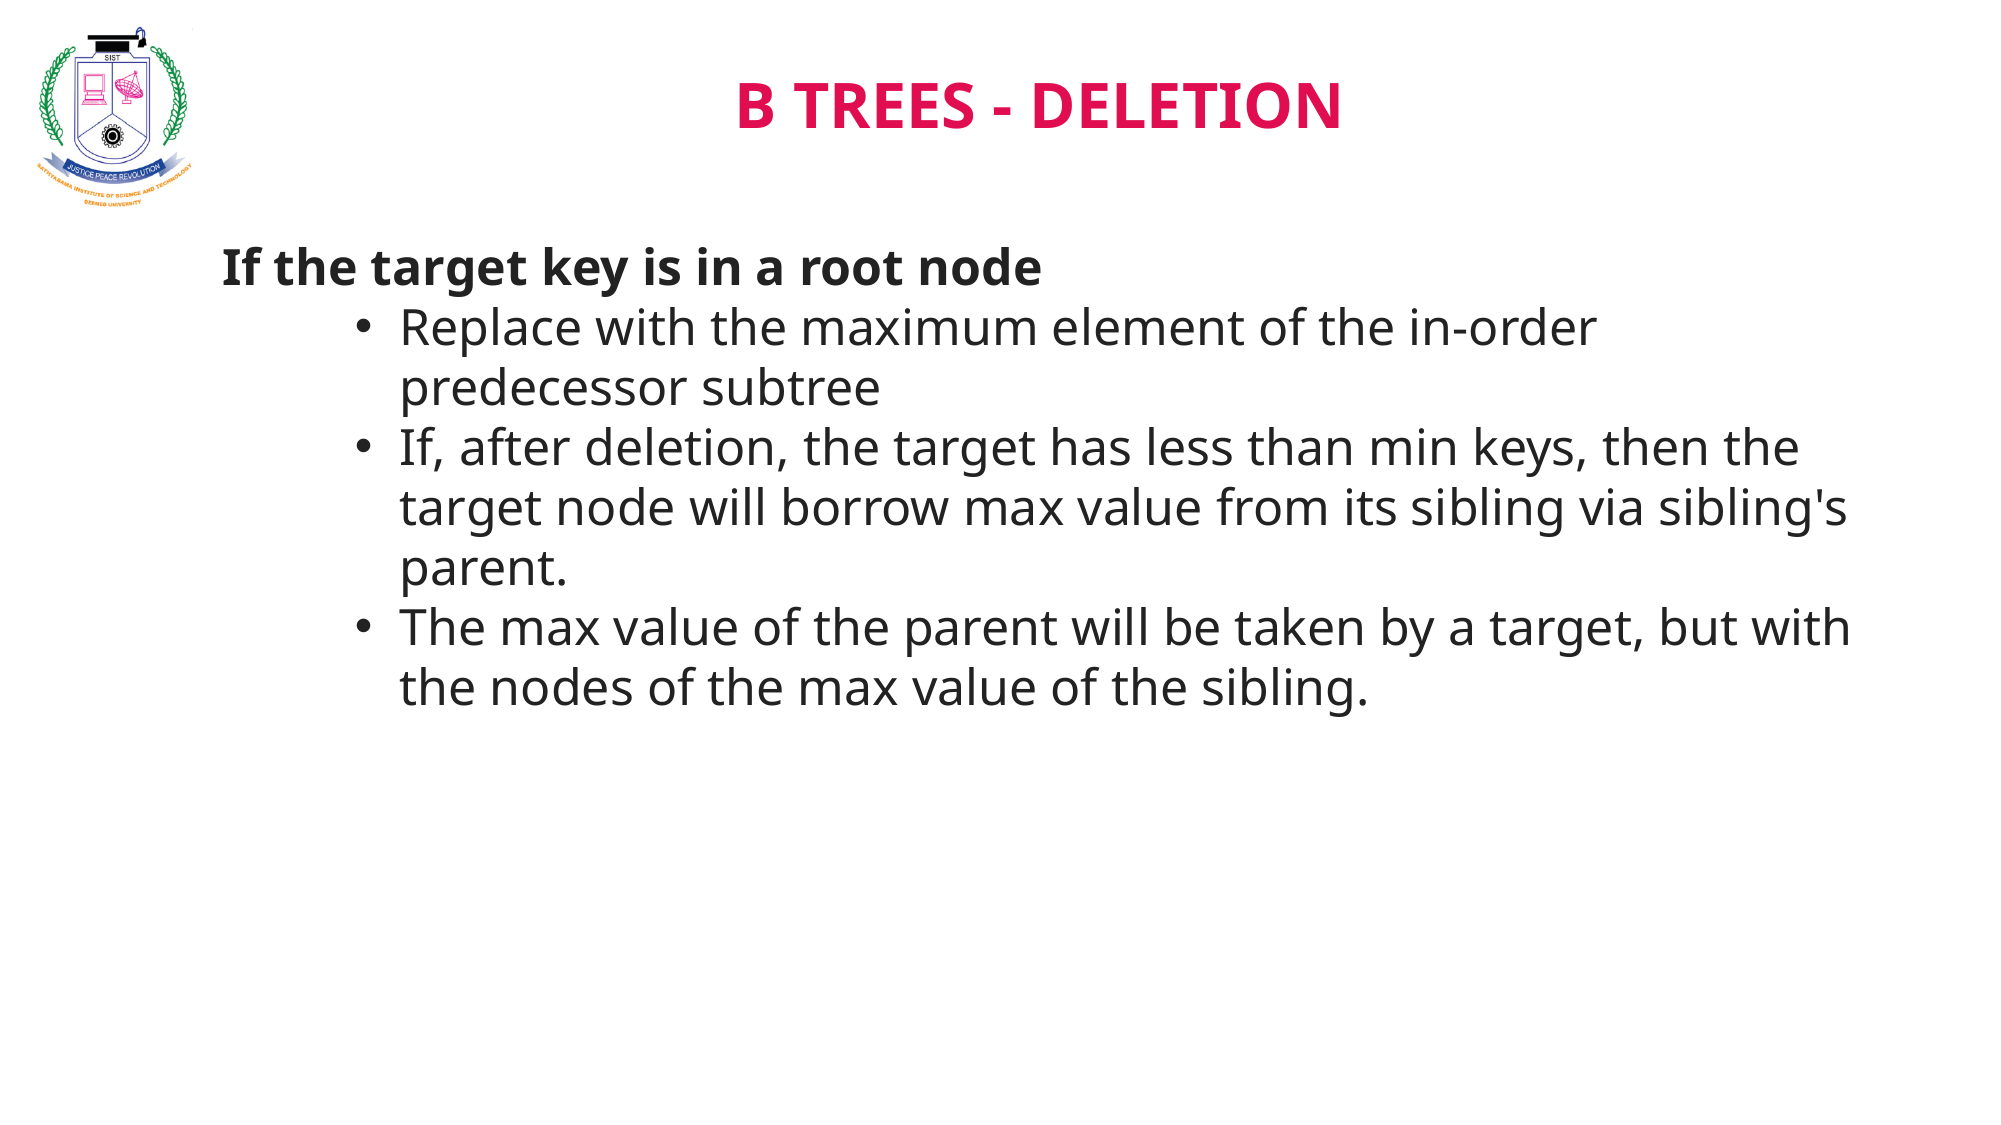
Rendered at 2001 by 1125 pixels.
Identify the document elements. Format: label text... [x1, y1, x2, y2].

text_box B TREES - DELETION [238, 57, 1842, 149]
picture [25, 22, 193, 213]
text_box If the target key is in a root node Replace with the maximum element of the in-order predecessor subtree If, after deletion, the target has less than min keys, then the target node will borrow max value from its sibling via sibling's parent. The max value of the parent will be taken by a target, but with the nodes of the max value of the sibling. [207, 228, 1873, 723]
